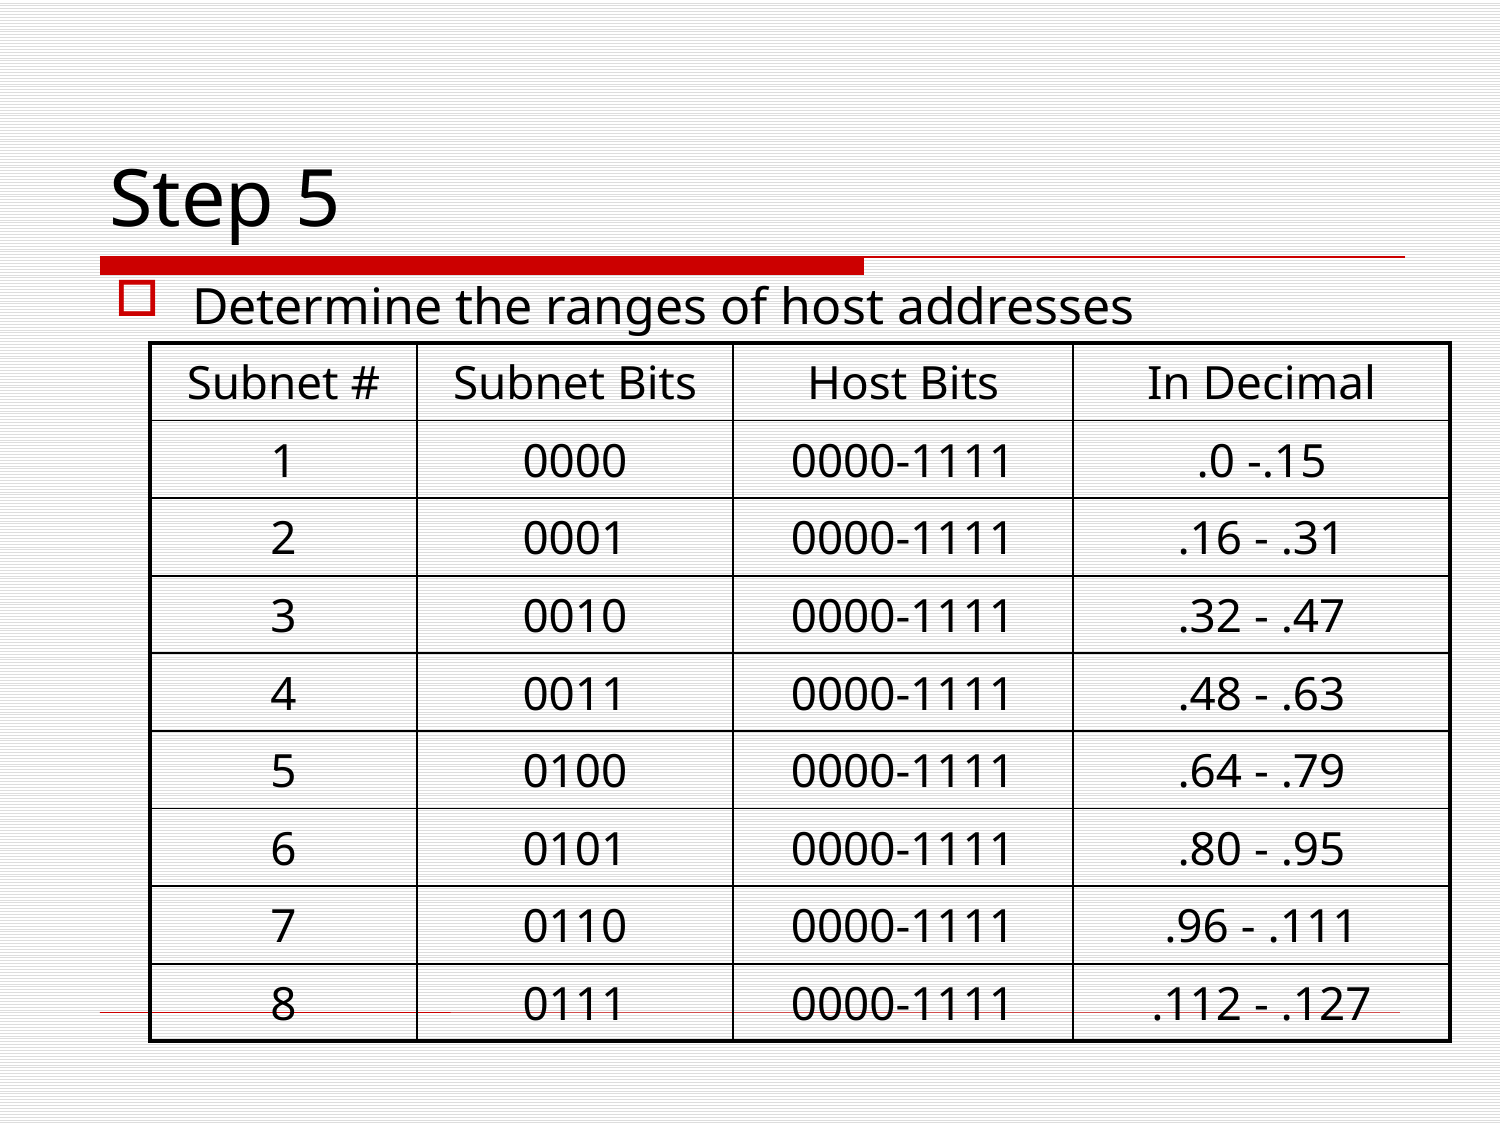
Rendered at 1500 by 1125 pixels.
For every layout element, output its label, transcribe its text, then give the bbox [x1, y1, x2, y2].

table_header Subnet # [152, 345, 416, 420]
table_cell 8 [152, 965, 416, 1039]
table_cell .96 - .111 [1074, 887, 1448, 963]
table_header Subnet Bits [418, 345, 732, 420]
table_cell .16 - .31 [1074, 499, 1448, 575]
table_cell .80 - .95 [1074, 809, 1448, 885]
table_cell 5 [152, 732, 416, 808]
table_cell 7 [152, 887, 416, 963]
table_cell 0000 [418, 421, 732, 497]
table_cell 0000-1111 [734, 577, 1072, 652]
table_cell 0000-1111 [734, 654, 1072, 730]
table_cell 0101 [418, 809, 732, 885]
table_cell 0100 [418, 732, 732, 808]
table_cell .48 - .63 [1074, 654, 1448, 730]
table_cell 4 [152, 654, 416, 730]
title Step 5 [94, 50, 1407, 250]
table_cell 0011 [418, 654, 732, 730]
table_cell 0000-1111 [734, 732, 1072, 808]
table_cell 3 [152, 577, 416, 652]
table_cell 0000-1111 [734, 887, 1072, 963]
table_cell 6 [152, 809, 416, 885]
table_cell 0000-1111 [734, 965, 1072, 1039]
table_cell 0111 [418, 965, 732, 1039]
table_cell 1 [152, 421, 416, 497]
table_cell .112 - .127 [1074, 965, 1448, 1039]
table_cell .0 -.15 [1074, 421, 1448, 497]
table_cell .64 - .79 [1074, 732, 1448, 808]
table_cell 0001 [418, 499, 732, 575]
table_cell .32 - .47 [1074, 577, 1448, 652]
table_cell 0000-1111 [734, 421, 1072, 497]
table_header Host Bits [734, 345, 1072, 420]
table_cell 0110 [418, 887, 732, 963]
list Determine the ranges of host addresses [99, 267, 1463, 327]
table_cell 2 [152, 499, 416, 575]
table_cell 0000-1111 [734, 499, 1072, 575]
table_header In Decimal [1074, 345, 1448, 420]
table_cell 0000-1111 [734, 809, 1072, 885]
table_cell 0010 [418, 577, 732, 652]
